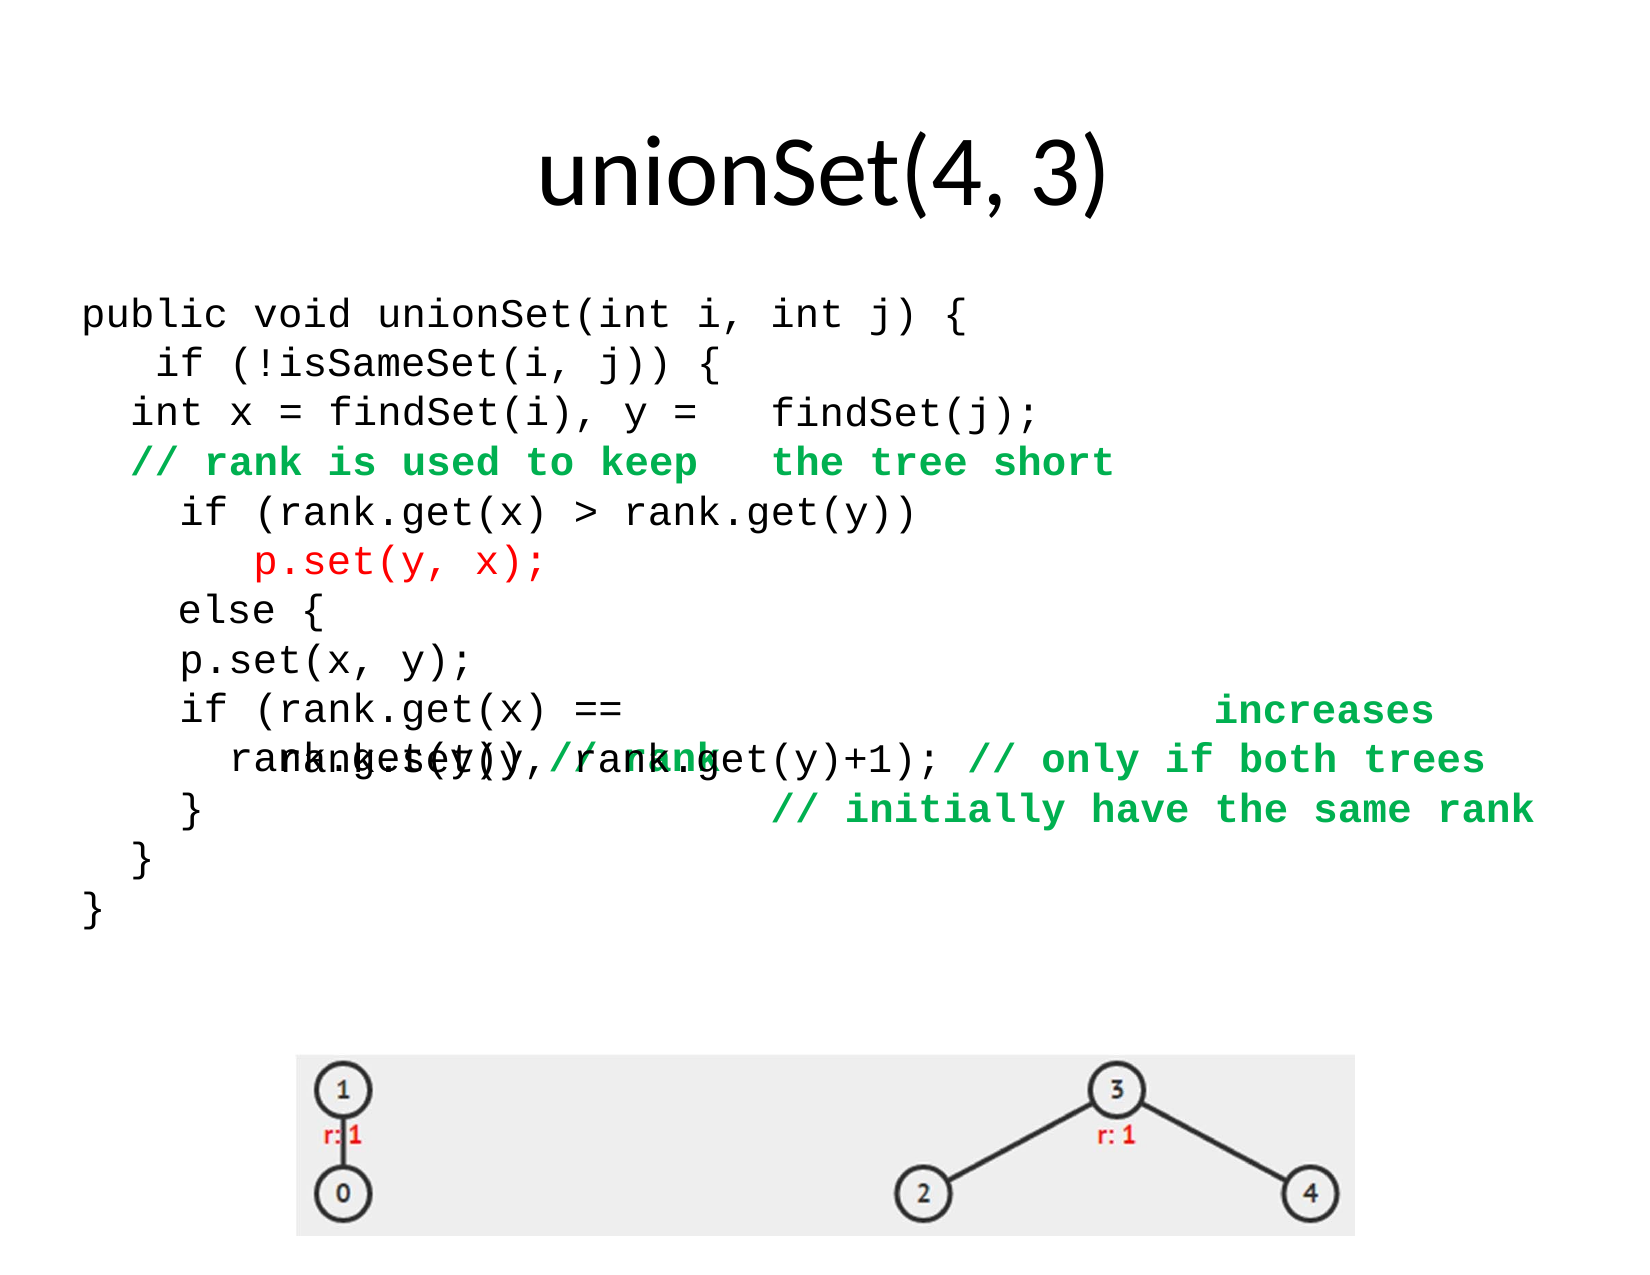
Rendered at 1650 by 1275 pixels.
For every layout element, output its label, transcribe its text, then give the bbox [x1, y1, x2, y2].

text_box } } [79, 831, 158, 930]
text_box if (rank.get(x) > rank.get(y)) p.set(y, x); else { p.set(x, y); if (rank.get(x) == rank.get(y)) // rank [177, 484, 1192, 780]
text_box [295, 1053, 1355, 1236]
text_box public void unionSet(int i, if (!isSameSet(i, j)) { int x = findSet(i), y = // rank is used to keep [79, 286, 749, 484]
text_box findSet(j); the tree short [768, 385, 1118, 484]
text_box } [177, 781, 207, 831]
text_box rank.set(y, rank.get(y)+1); // only if both trees // initially have the same rank [275, 732, 1536, 831]
title unionSet(4, 3) [128, 104, 1522, 318]
text_box int j) { [768, 286, 970, 336]
text_box increases [1211, 682, 1438, 732]
